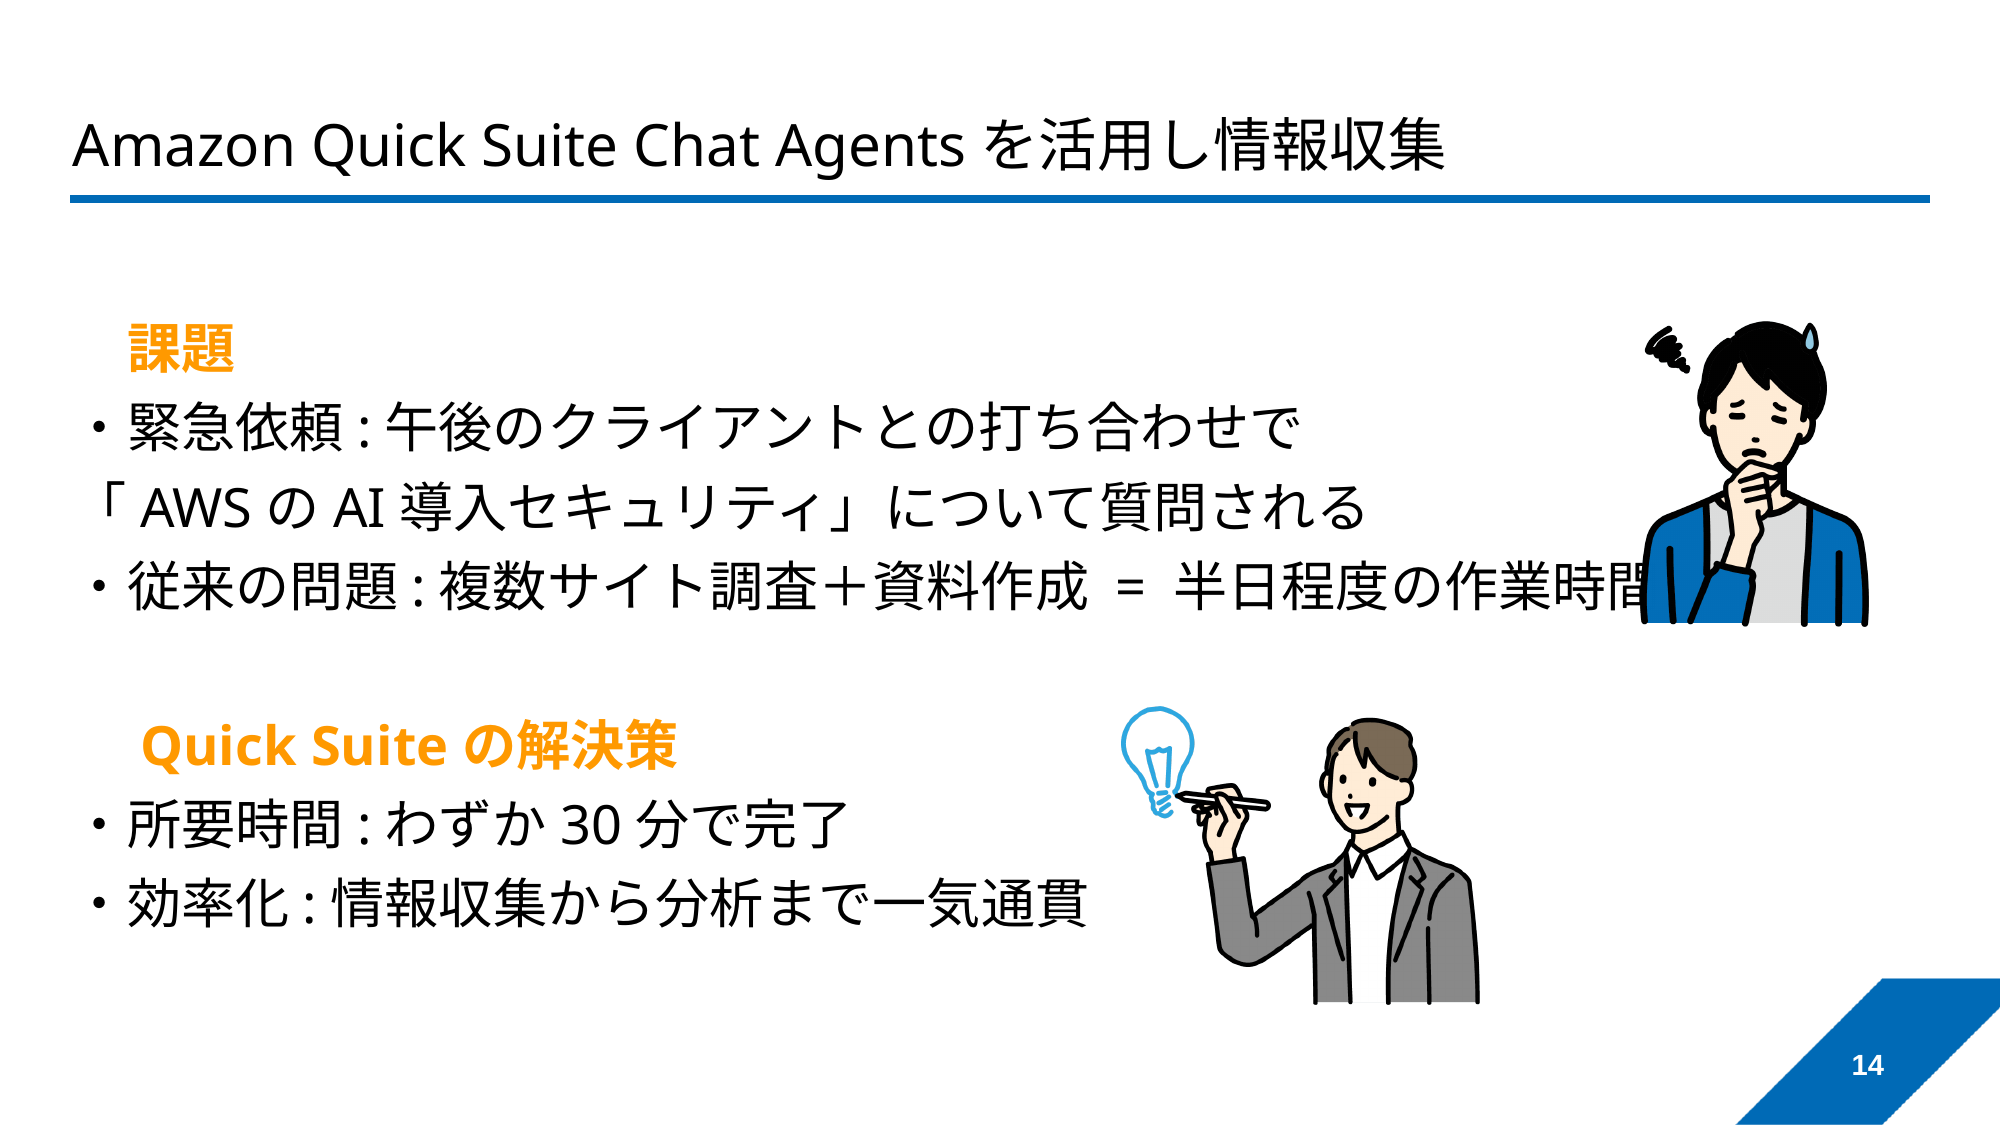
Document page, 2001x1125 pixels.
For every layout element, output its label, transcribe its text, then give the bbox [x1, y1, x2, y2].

picture [1640, 321, 1869, 627]
picture [1735, 978, 2000, 1125]
title Amazon Quick Suite Chat Agentsを活用し情報収集 [72, 106, 1928, 189]
picture [1121, 705, 1480, 1005]
list 課題 ・緊急依頼:午後のクライアントとの打ち合わせで 「AWSのAI導入セキュリティ」について質問される ・従来の問題:複数サイト調査＋資料作成 = 半日程度の作業時間 Quick Suiteの解決策 ・所要時間:わずか30分で完了 ・効率化:情報収集から分析まで一気通貫 [72, 321, 1928, 1019]
